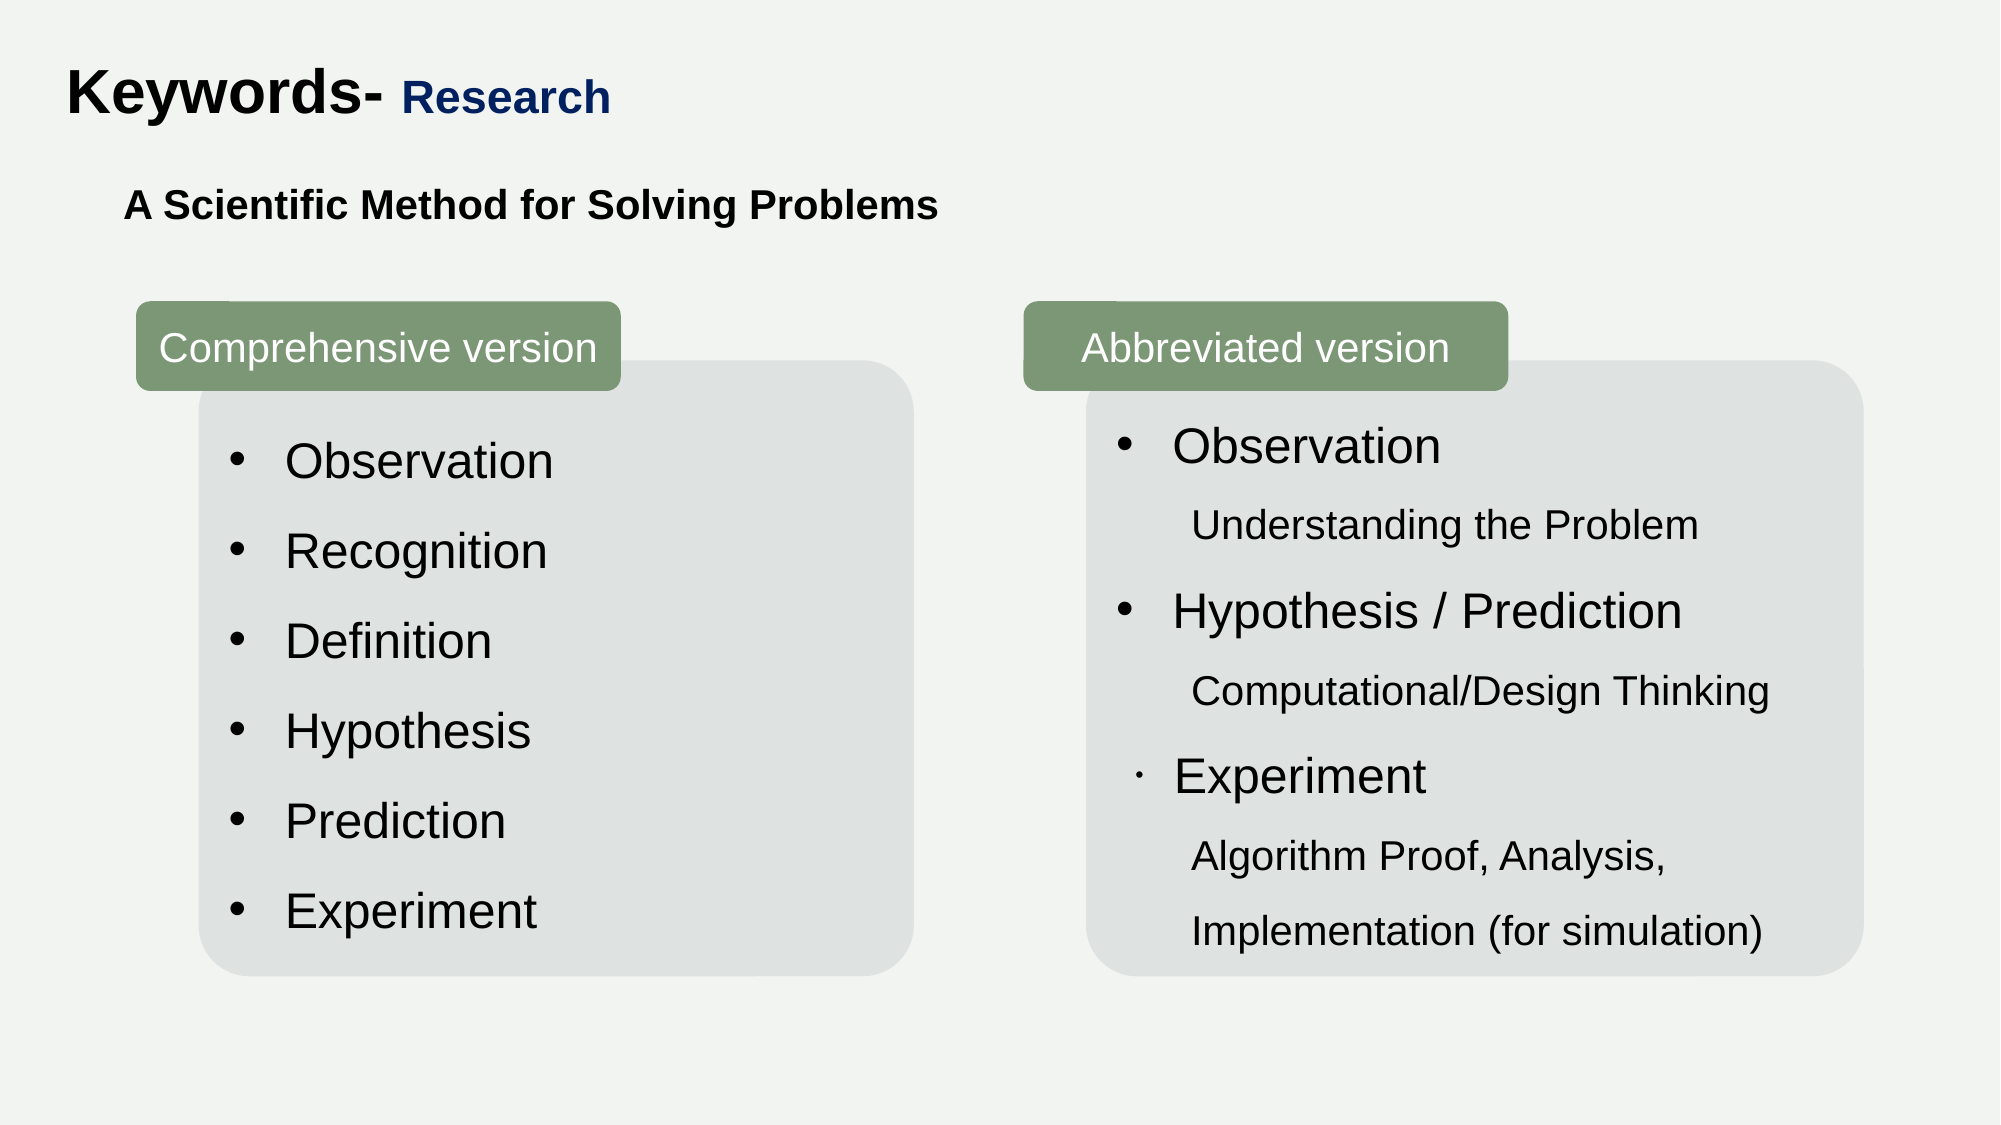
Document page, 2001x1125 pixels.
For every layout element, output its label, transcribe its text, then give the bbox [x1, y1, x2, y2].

text_box Keywords- Research [51, 43, 1833, 133]
text_box A Scientific Method for Solving Problems [108, 145, 1721, 235]
text_box Observation Recognition Definition Hypothesis Prediction Experiment [198, 360, 914, 977]
text_box Observation Understanding the Problem Hypothesis / Prediction Computational/Design Thinking ㆍExperiment Algorithm Proof, Analysis, Implementation (for simulation) [1086, 360, 1864, 977]
text_box Abbreviated version [1022, 300, 1510, 392]
text_box Comprehensive version [134, 300, 622, 392]
